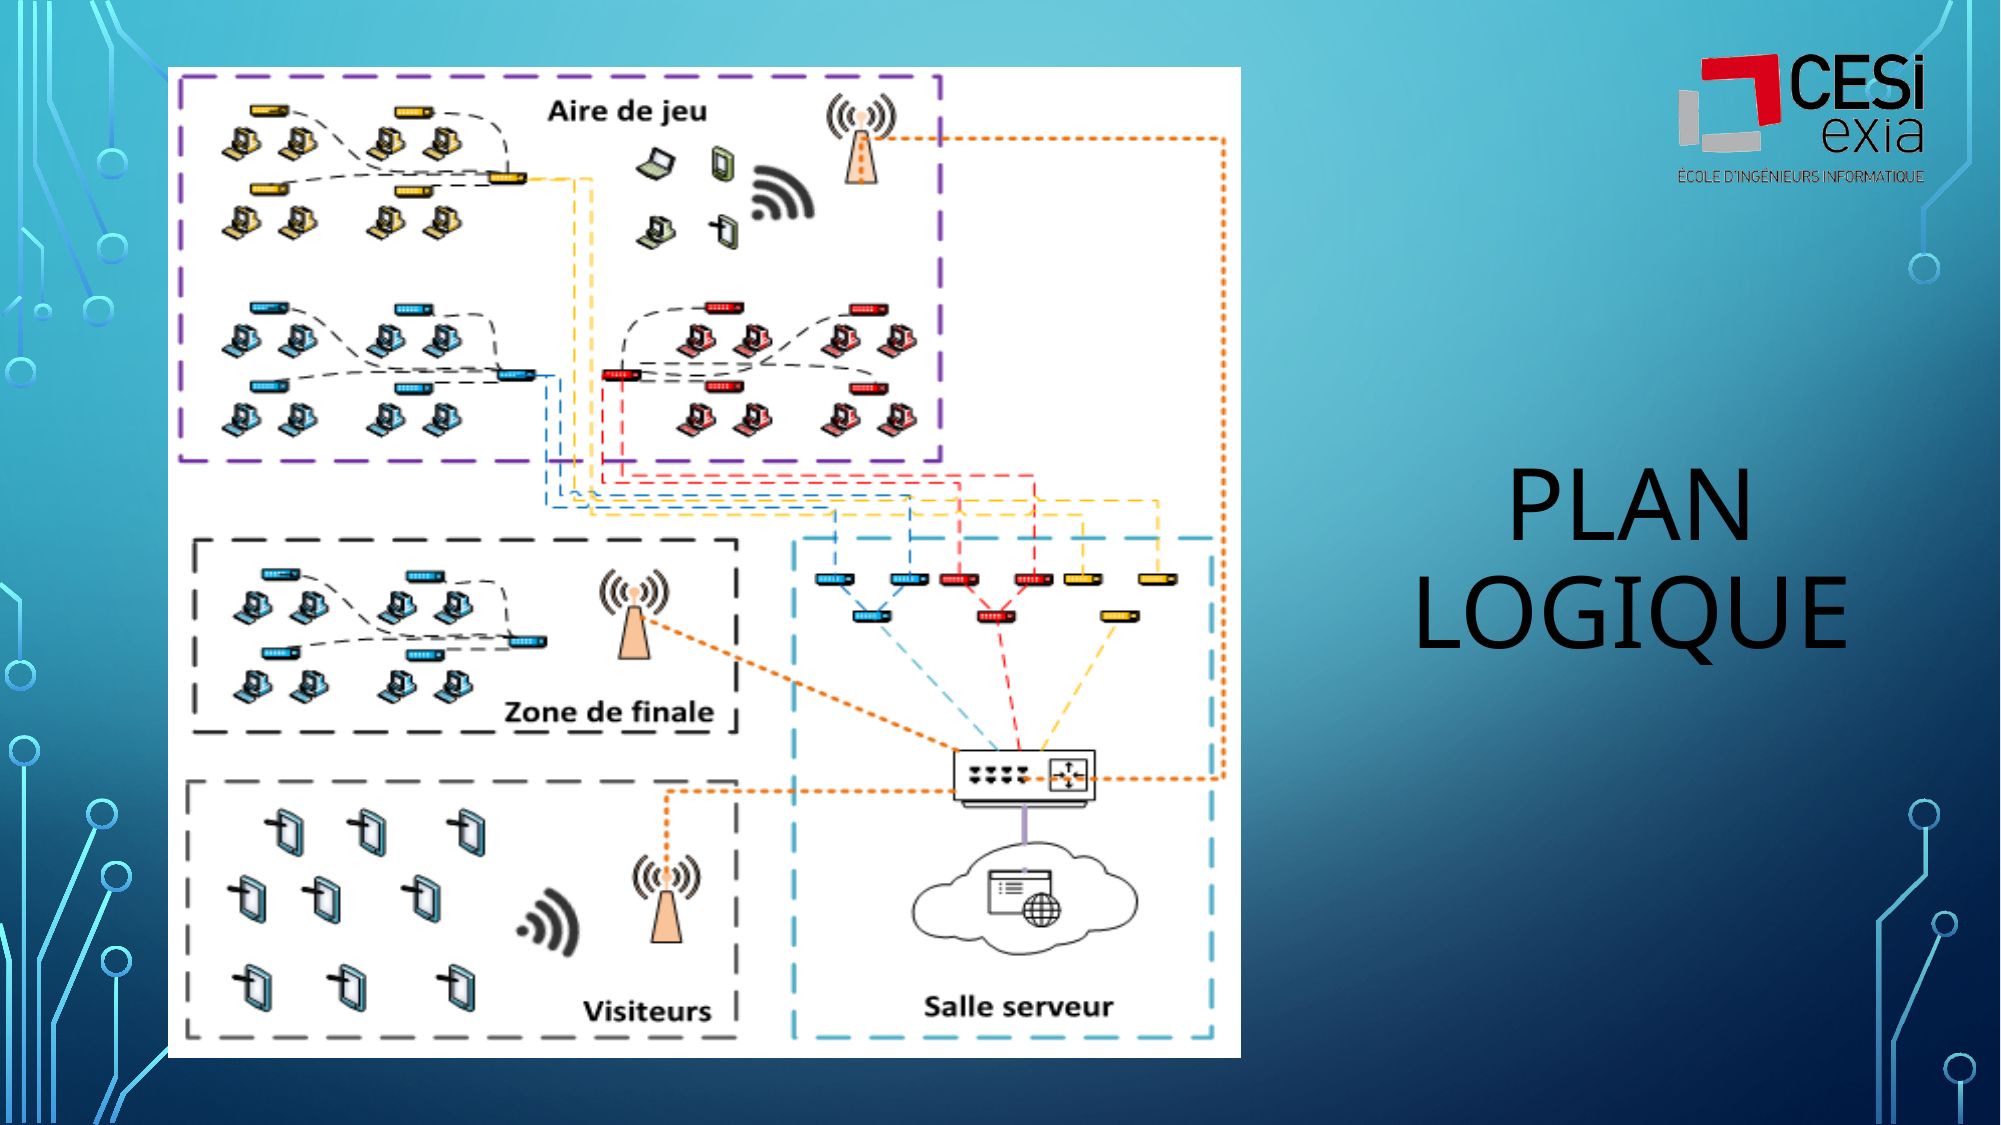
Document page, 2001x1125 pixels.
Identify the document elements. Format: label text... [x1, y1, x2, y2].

picture [168, 67, 1242, 1058]
title Plan logique [1295, 441, 1967, 684]
picture [1601, 0, 2000, 261]
